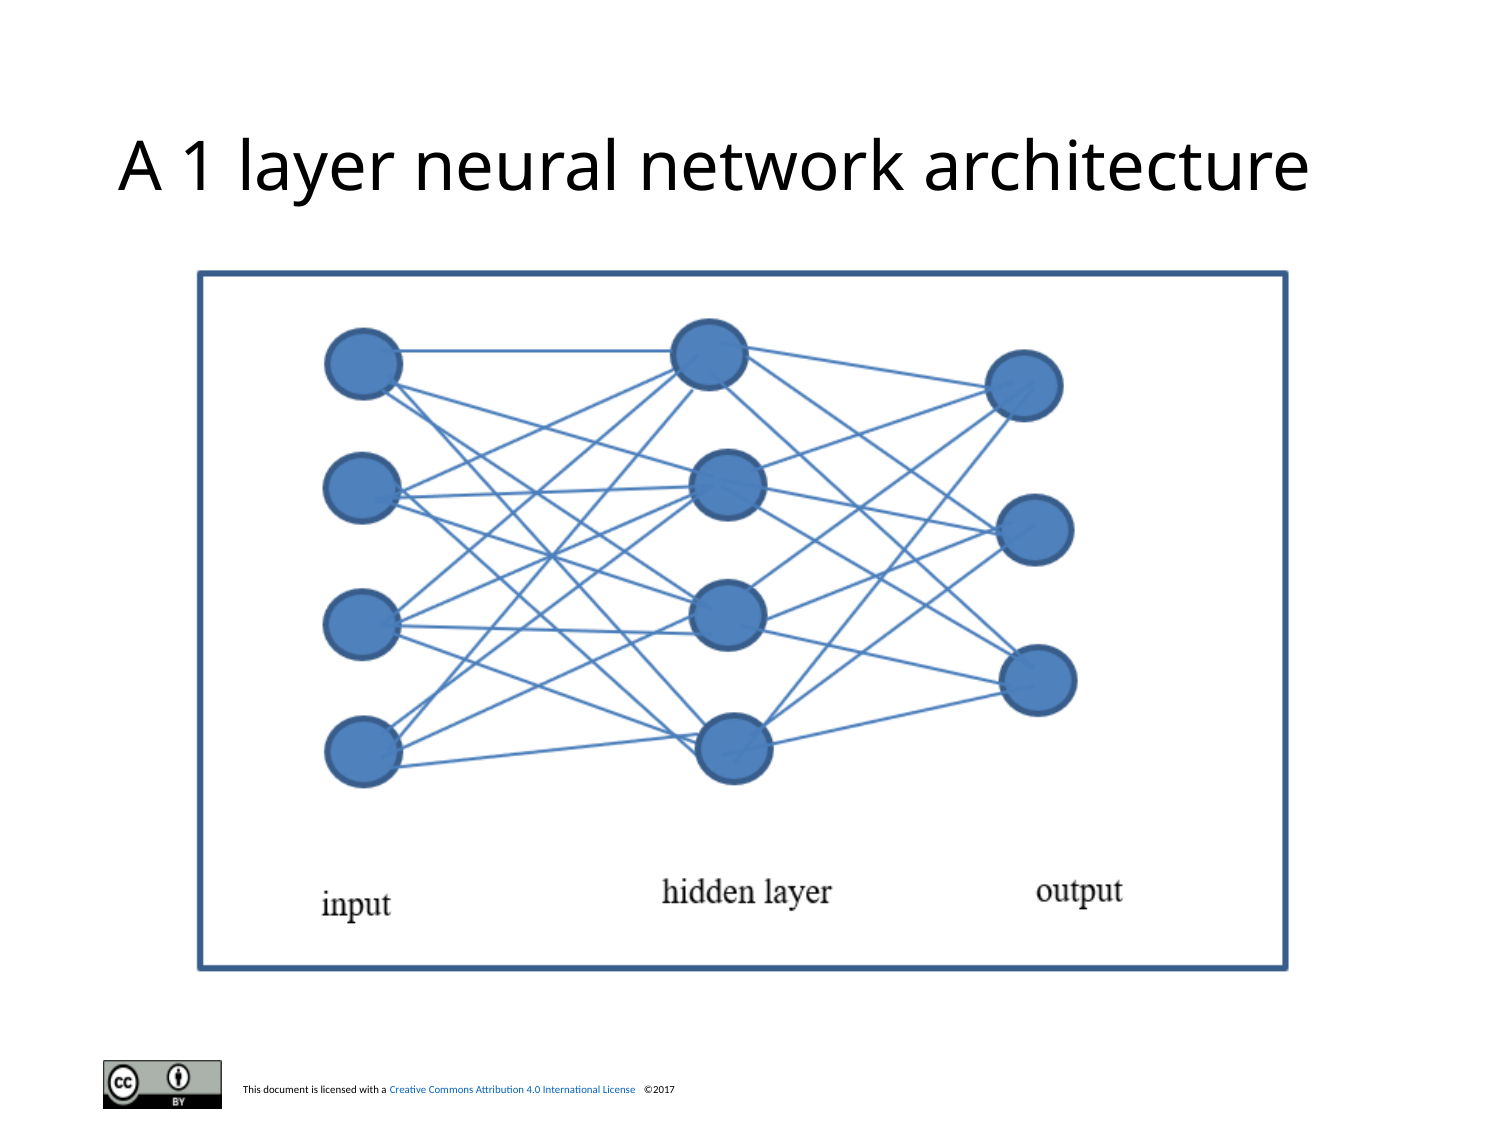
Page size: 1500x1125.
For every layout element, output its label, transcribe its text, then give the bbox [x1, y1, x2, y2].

title A 1 layer neural network architecture [103, 59, 1397, 278]
picture [103, 1060, 222, 1109]
picture [152, 235, 1328, 1014]
